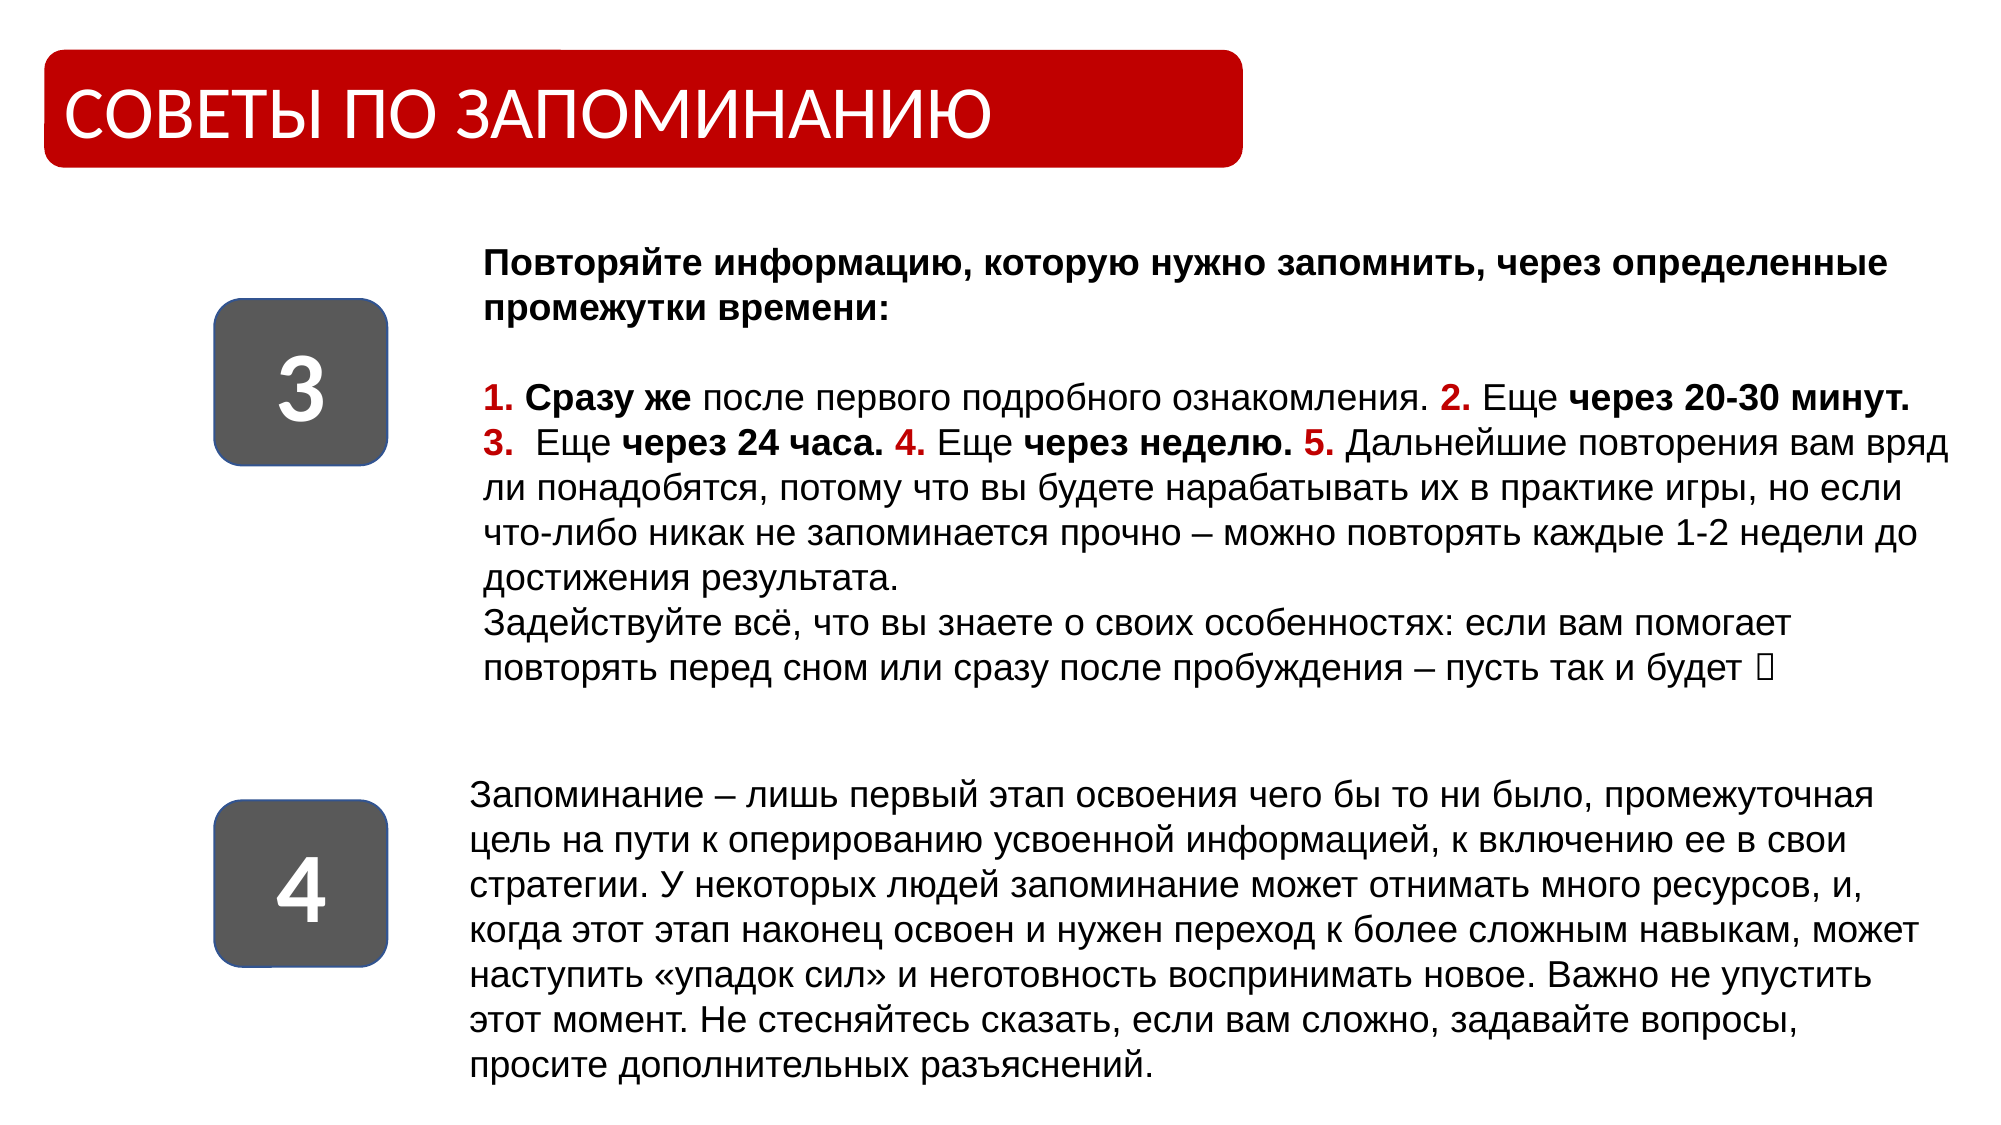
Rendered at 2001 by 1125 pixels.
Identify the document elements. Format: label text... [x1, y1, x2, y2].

text_box Запоминание – лишь первый этап освоения чего бы то ни было, промежуточная цель на пути к оперированию усвоенной информацией, к включению ее в свои стратегии. У некоторых людей запоминание может отнимать много ресурсов, и, когда этот этап наконец освоен и нужен переход к более сложным навыкам, может наступить «упадок сил» и неготовность воспринимать новое. Важно не упустить этот момент. Не стесняйтесь сказать, если вам сложно, задавайте вопросы, просите дополнительных разъяснений. [454, 763, 1962, 1093]
text_box 4 [238, 815, 365, 951]
text_box [213, 799, 389, 968]
text_box [213, 298, 389, 467]
text_box 3 [237, 314, 364, 449]
text_box Повторяйте информацию, которую нужно запомнить, через определенные промежутки времени: 1. Сразу же после первого подробного ознакомления. 2. Еще через 20-30 минут. 3. Еще через 24 часа. 4. Еще через неделю. 5. Дальнейшие повторения вам вряд ли понадобятся, потому что вы будете нарабатывать их в практике игры, но если что-либо никак не запоминается прочно – можно повторять каждые 1-2 недели до достижения результата. Задействуйте всё, что вы знаете о своих особенностях: если вам помогает повторять перед сном или сразу после пробуждения – пусть так и будет  [468, 230, 1976, 696]
text_box СОВЕТЫ ПО ЗАПОМИНАНИЮ [43, 48, 1244, 169]
